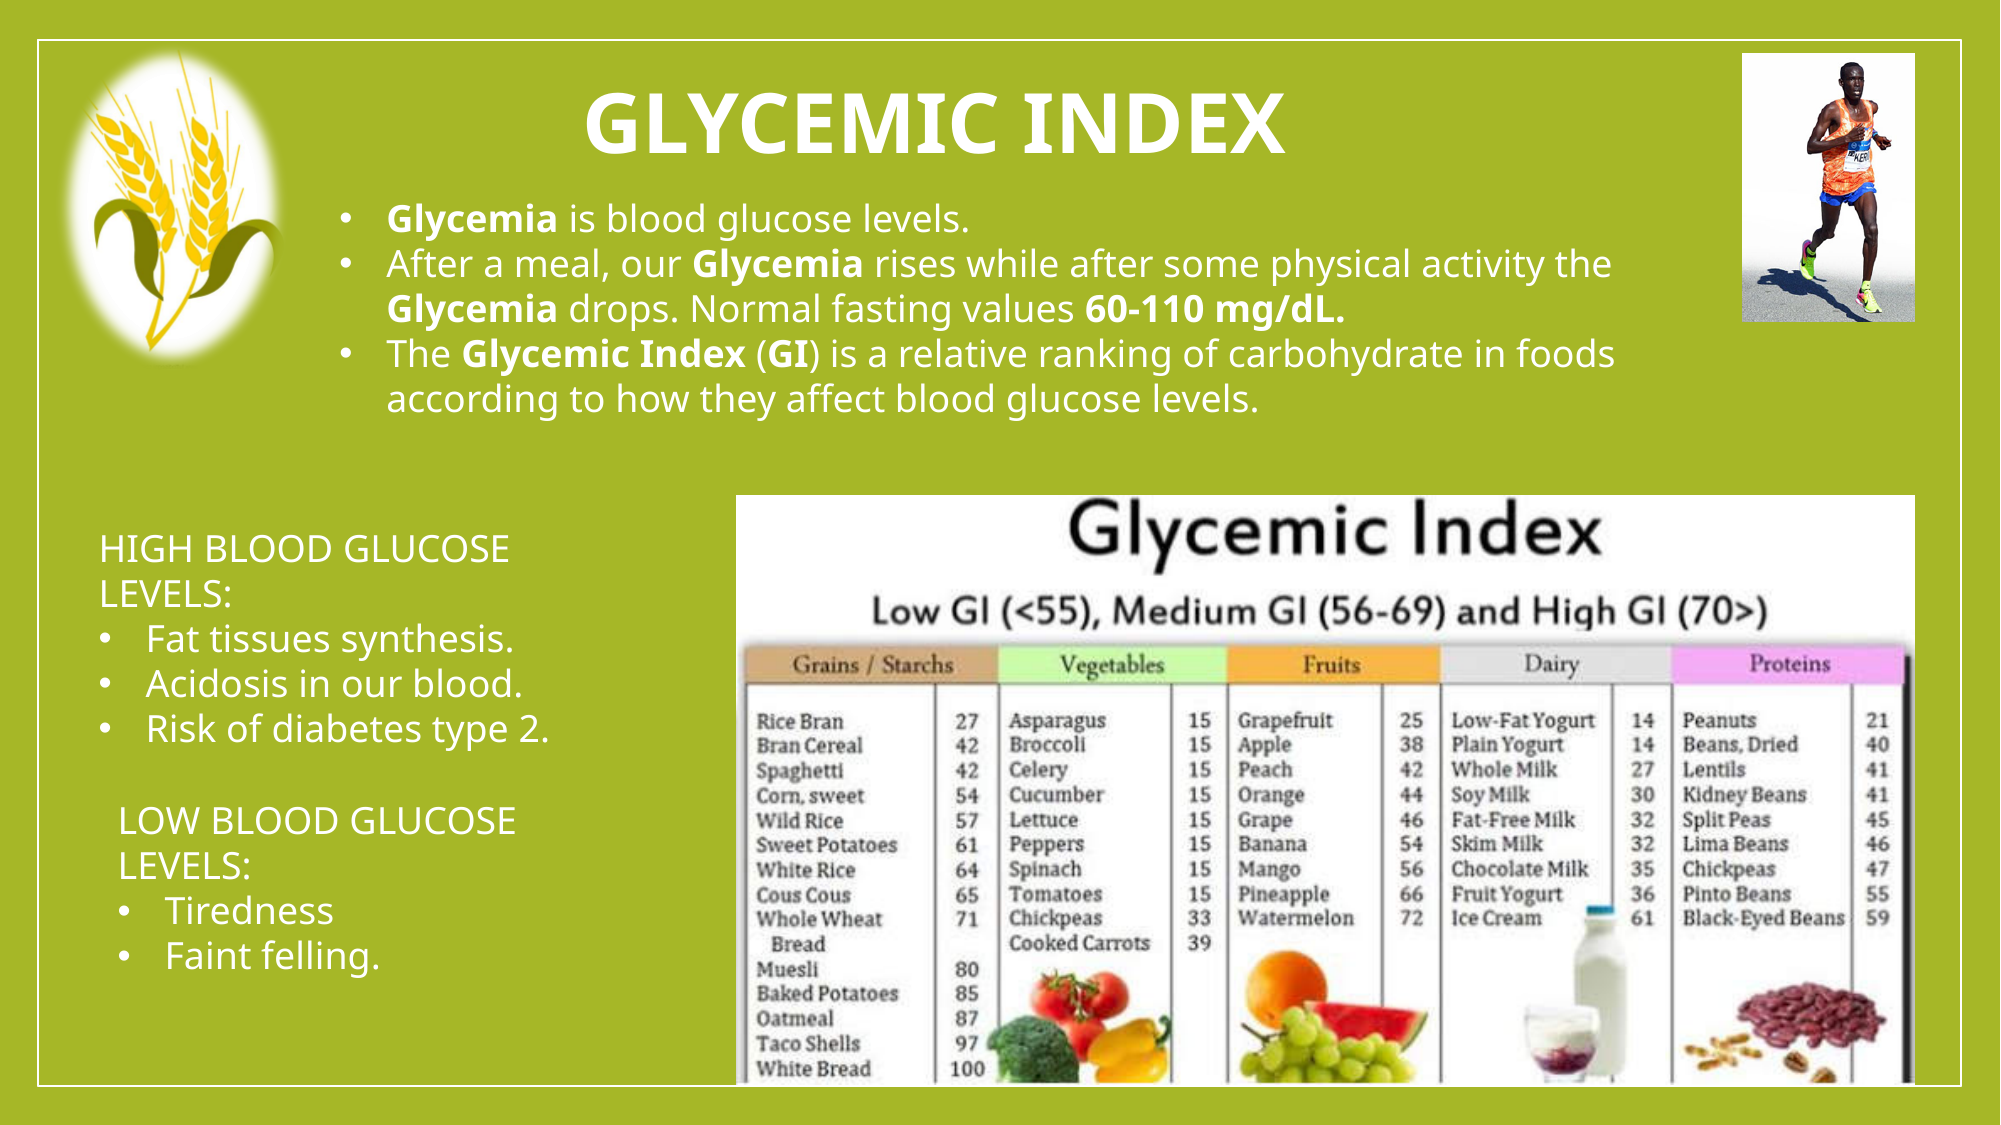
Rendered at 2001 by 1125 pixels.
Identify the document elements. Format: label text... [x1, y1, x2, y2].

picture [51, 39, 292, 375]
text_box HIGH BLOOD GLUCOSE LEVELS: Fat tissues synthesis. Acidosis in our blood. Risk of diabetes type 2. [84, 517, 634, 803]
text_box [36, 38, 1963, 1088]
text_box LOW BLOOD GLUCOSE LEVELS: Tiredness Faint felling. [102, 790, 672, 1075]
title Glycemic index [226, 0, 1644, 179]
picture [735, 495, 1916, 1086]
picture [1742, 52, 1916, 322]
text_box Glycemia is blood glucose levels. After a meal, our Glycemia rises while after some physical activity the Glycemia drops. Normal fasting values 60-110 mg/dL. The Glycemic Index (GI) is a relative ranking of carbohydrate in foods according to how they affect blood glucose levels. [324, 187, 1675, 473]
